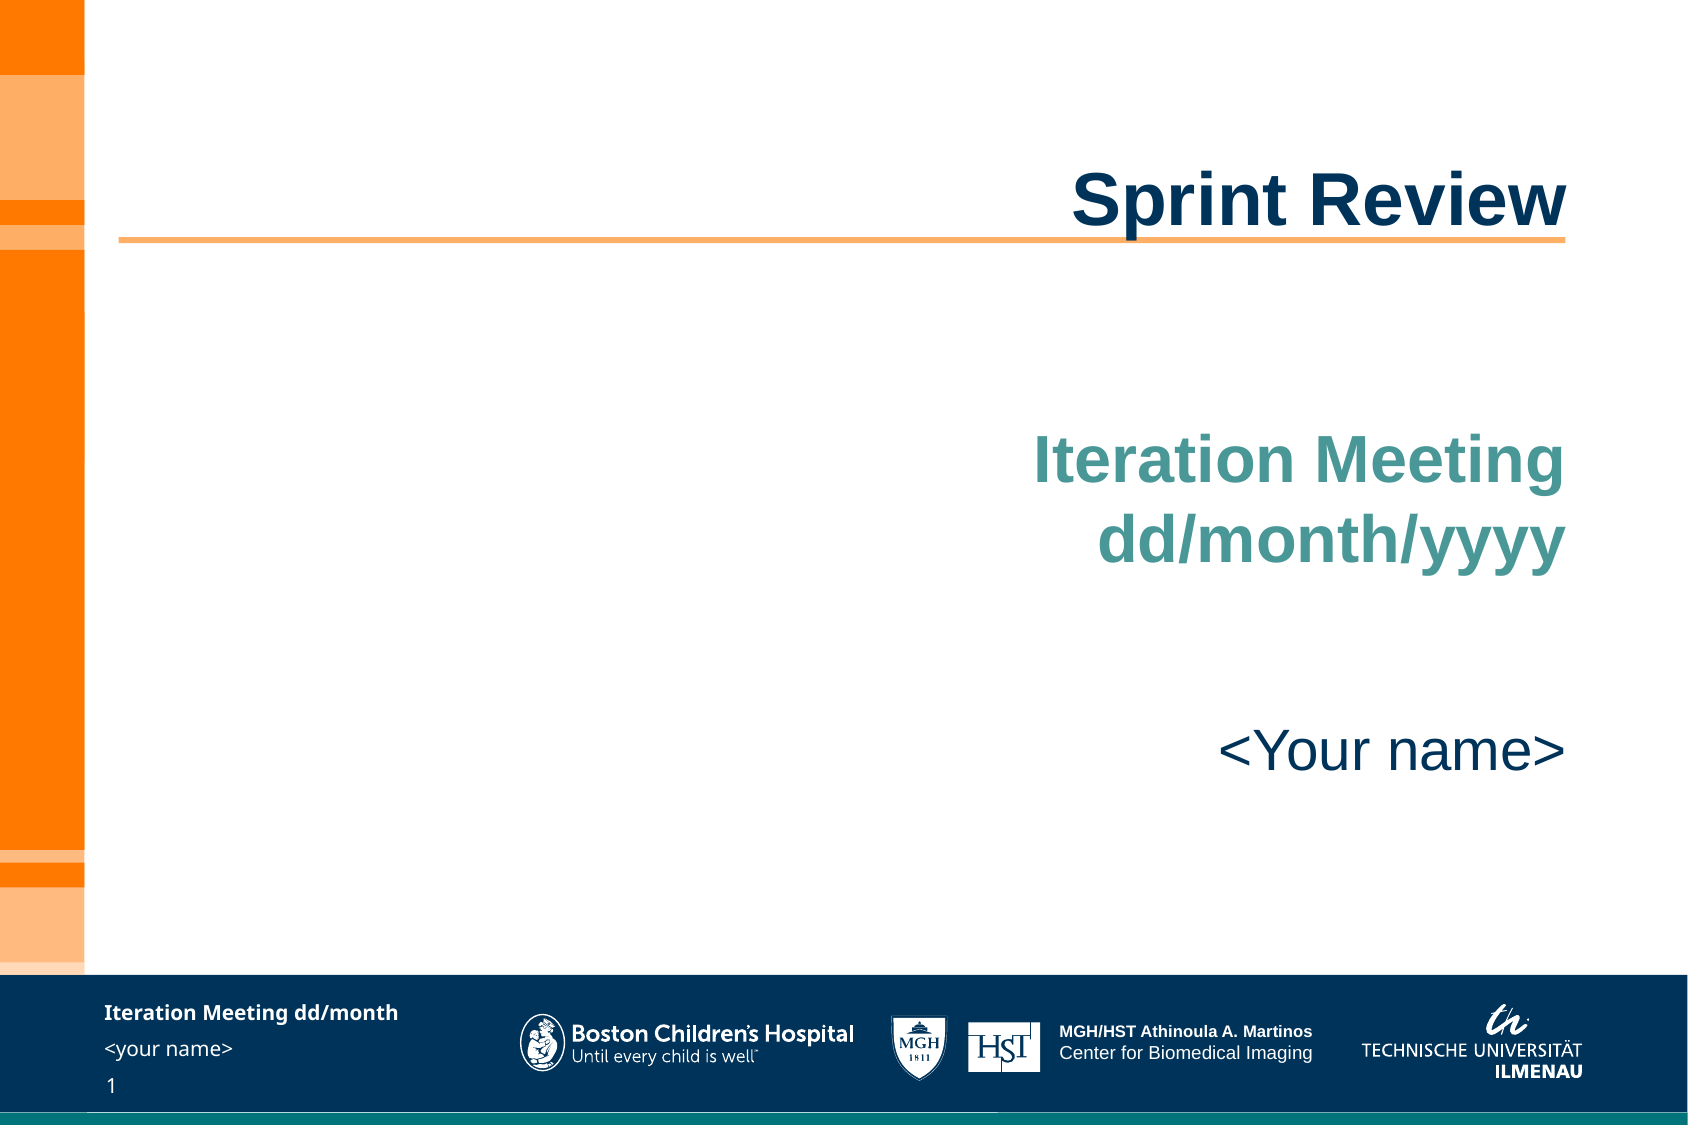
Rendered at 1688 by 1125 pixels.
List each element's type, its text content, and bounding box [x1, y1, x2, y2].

list <Your name> [101, 704, 1582, 917]
title Sprint Review [101, 143, 1582, 238]
subtitle Iteration Meeting dd/month/yyyy [101, 408, 1582, 681]
